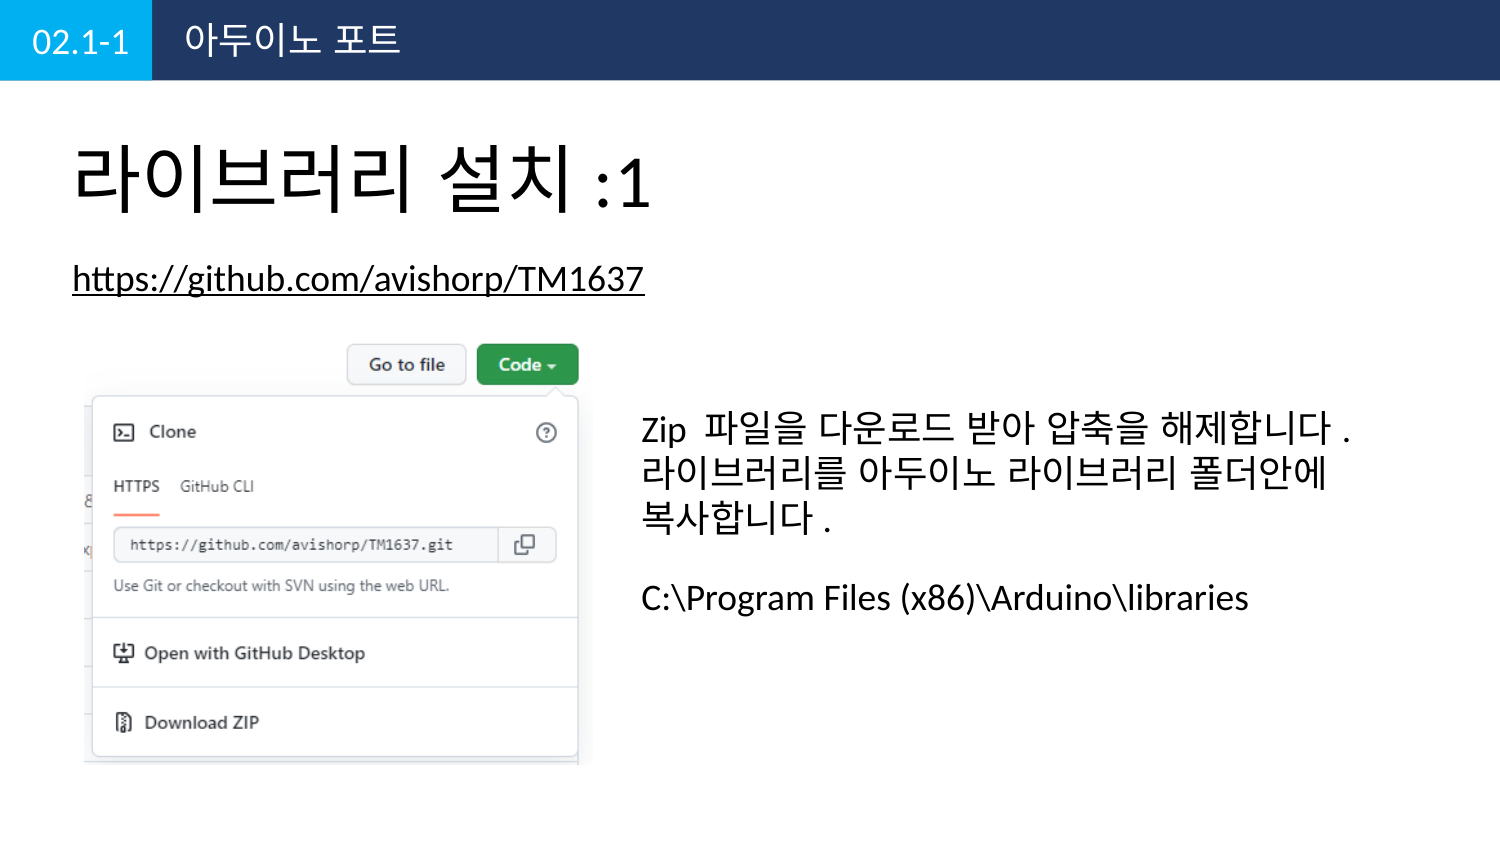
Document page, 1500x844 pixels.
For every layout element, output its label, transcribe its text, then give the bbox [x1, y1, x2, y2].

text_box 라이브러리 설치:1 [57, 125, 794, 231]
text_box https://github.com/avishorp/TM1637 [57, 246, 695, 307]
text_box 02.1-1 [17, 9, 153, 70]
picture [84, 331, 593, 765]
text_box [153, 0, 1500, 81]
text_box Zip 파일을 다운로드 받아 압축을 해제합니다. 라이브러리를 아두이노 라이브러리 폴더안에 복사합니다. [626, 397, 1391, 548]
text_box 아두이노 포트 [169, 9, 945, 70]
text_box C:\Program Files (x86)\Arduino\libraries [626, 565, 1377, 626]
text_box [0, 0, 153, 81]
